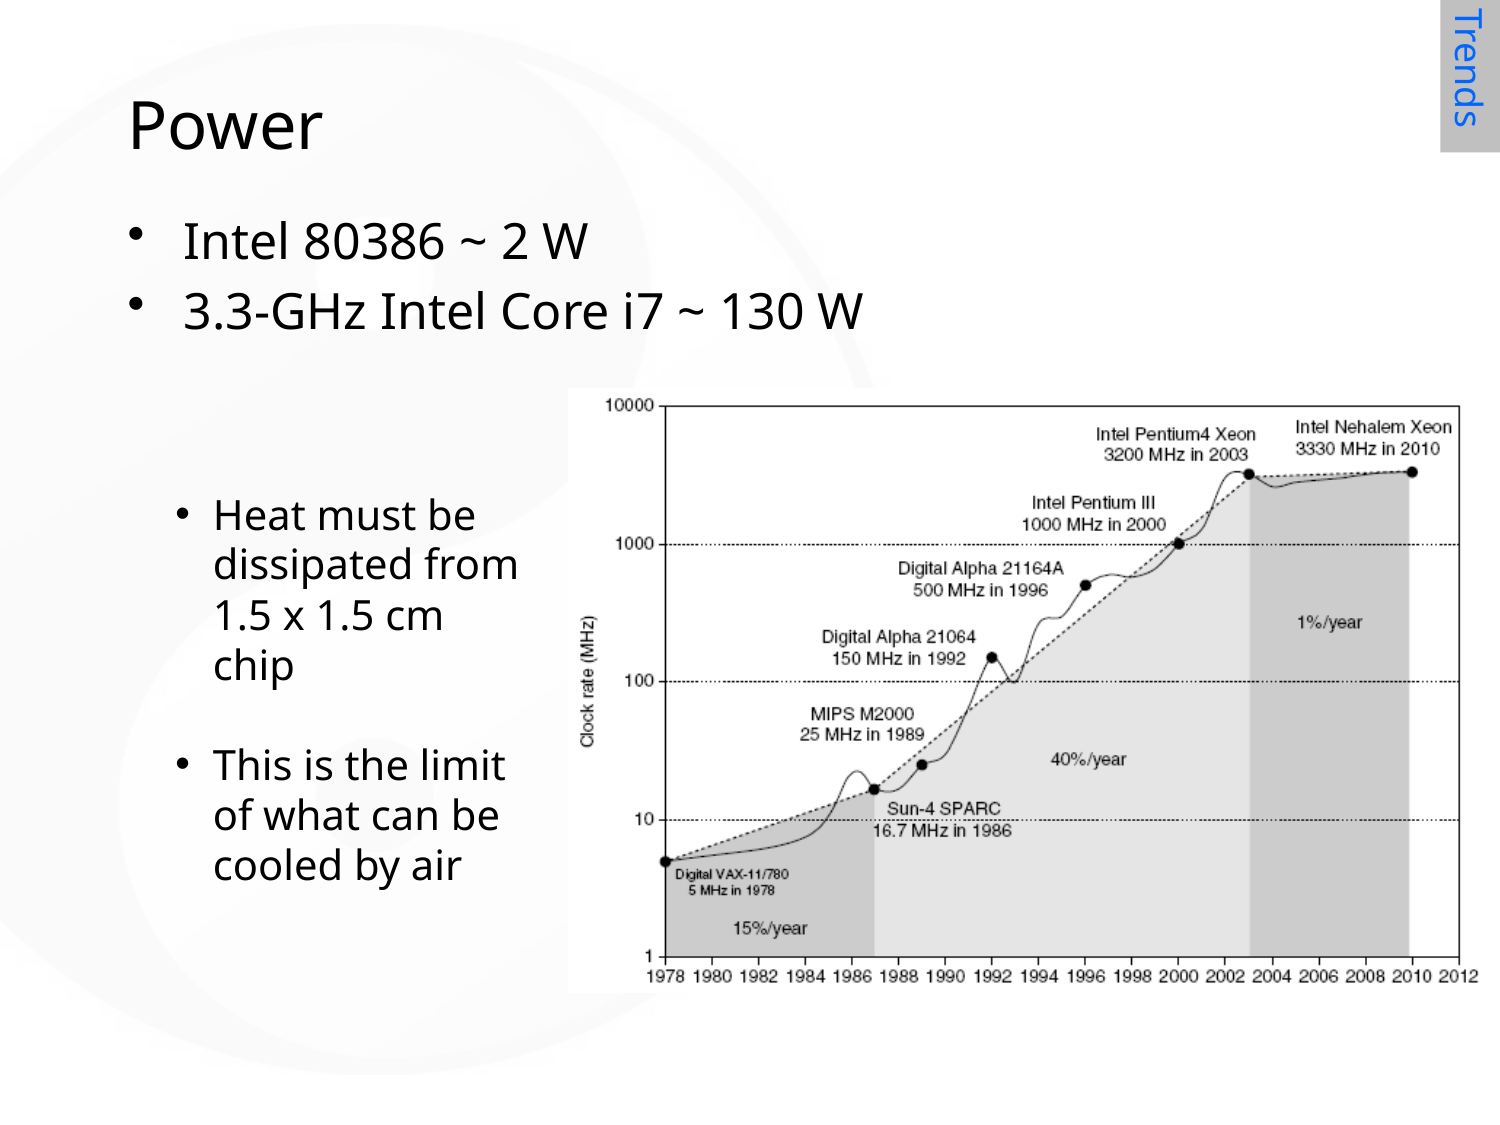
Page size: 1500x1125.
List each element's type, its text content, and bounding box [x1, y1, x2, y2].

picture [567, 388, 1486, 993]
list Intel 80386 ~ 2 W 3.3-GHz Intel Core i7 ~ 130 W [112, 201, 1388, 1038]
text_box Trends [1440, 0, 1500, 153]
title Power [112, 60, 1388, 186]
text_box Heat must be dissipated from 1.5 x 1.5 cm chip This is the limit of what can be cooled by air [160, 480, 553, 896]
